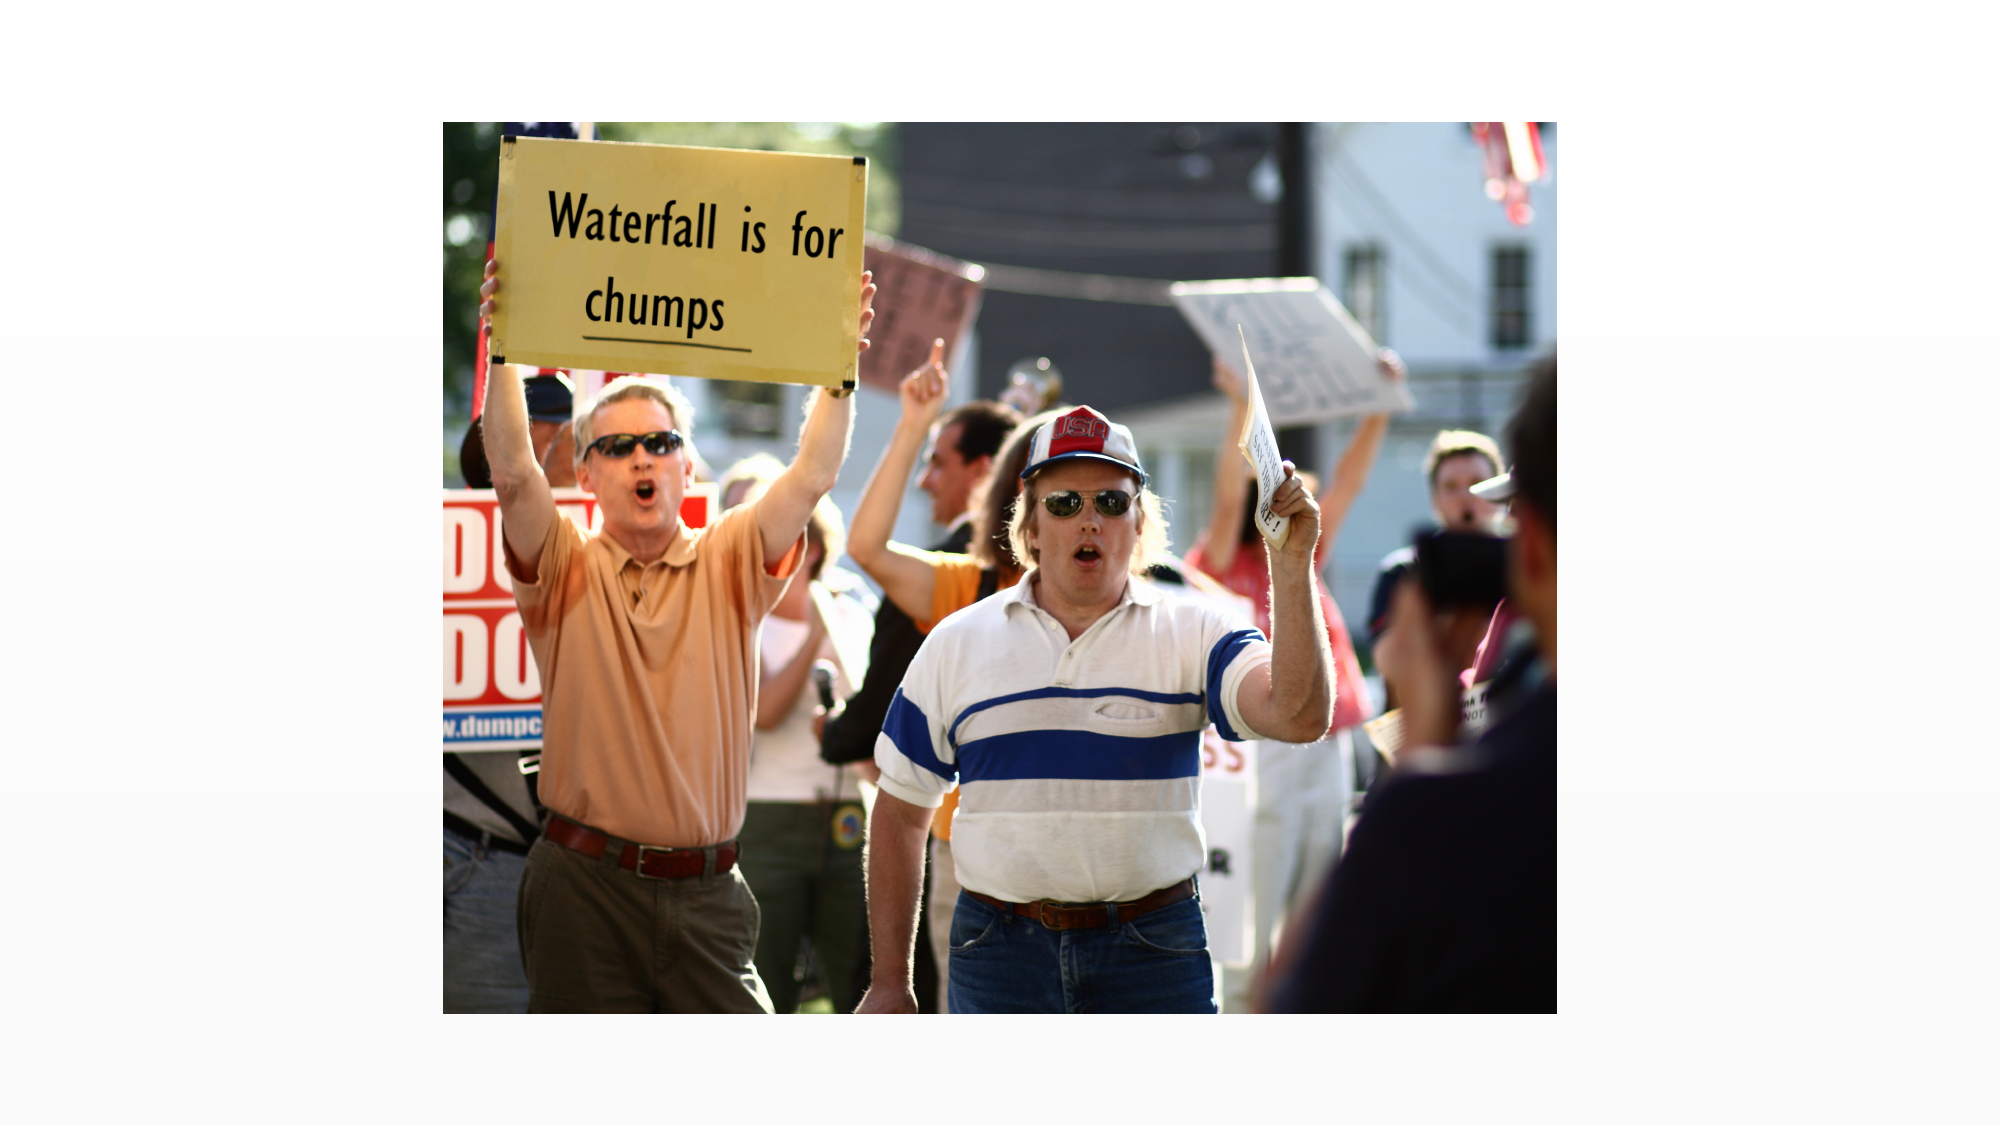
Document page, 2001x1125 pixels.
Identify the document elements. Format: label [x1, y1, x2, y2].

list [443, 122, 1557, 1014]
